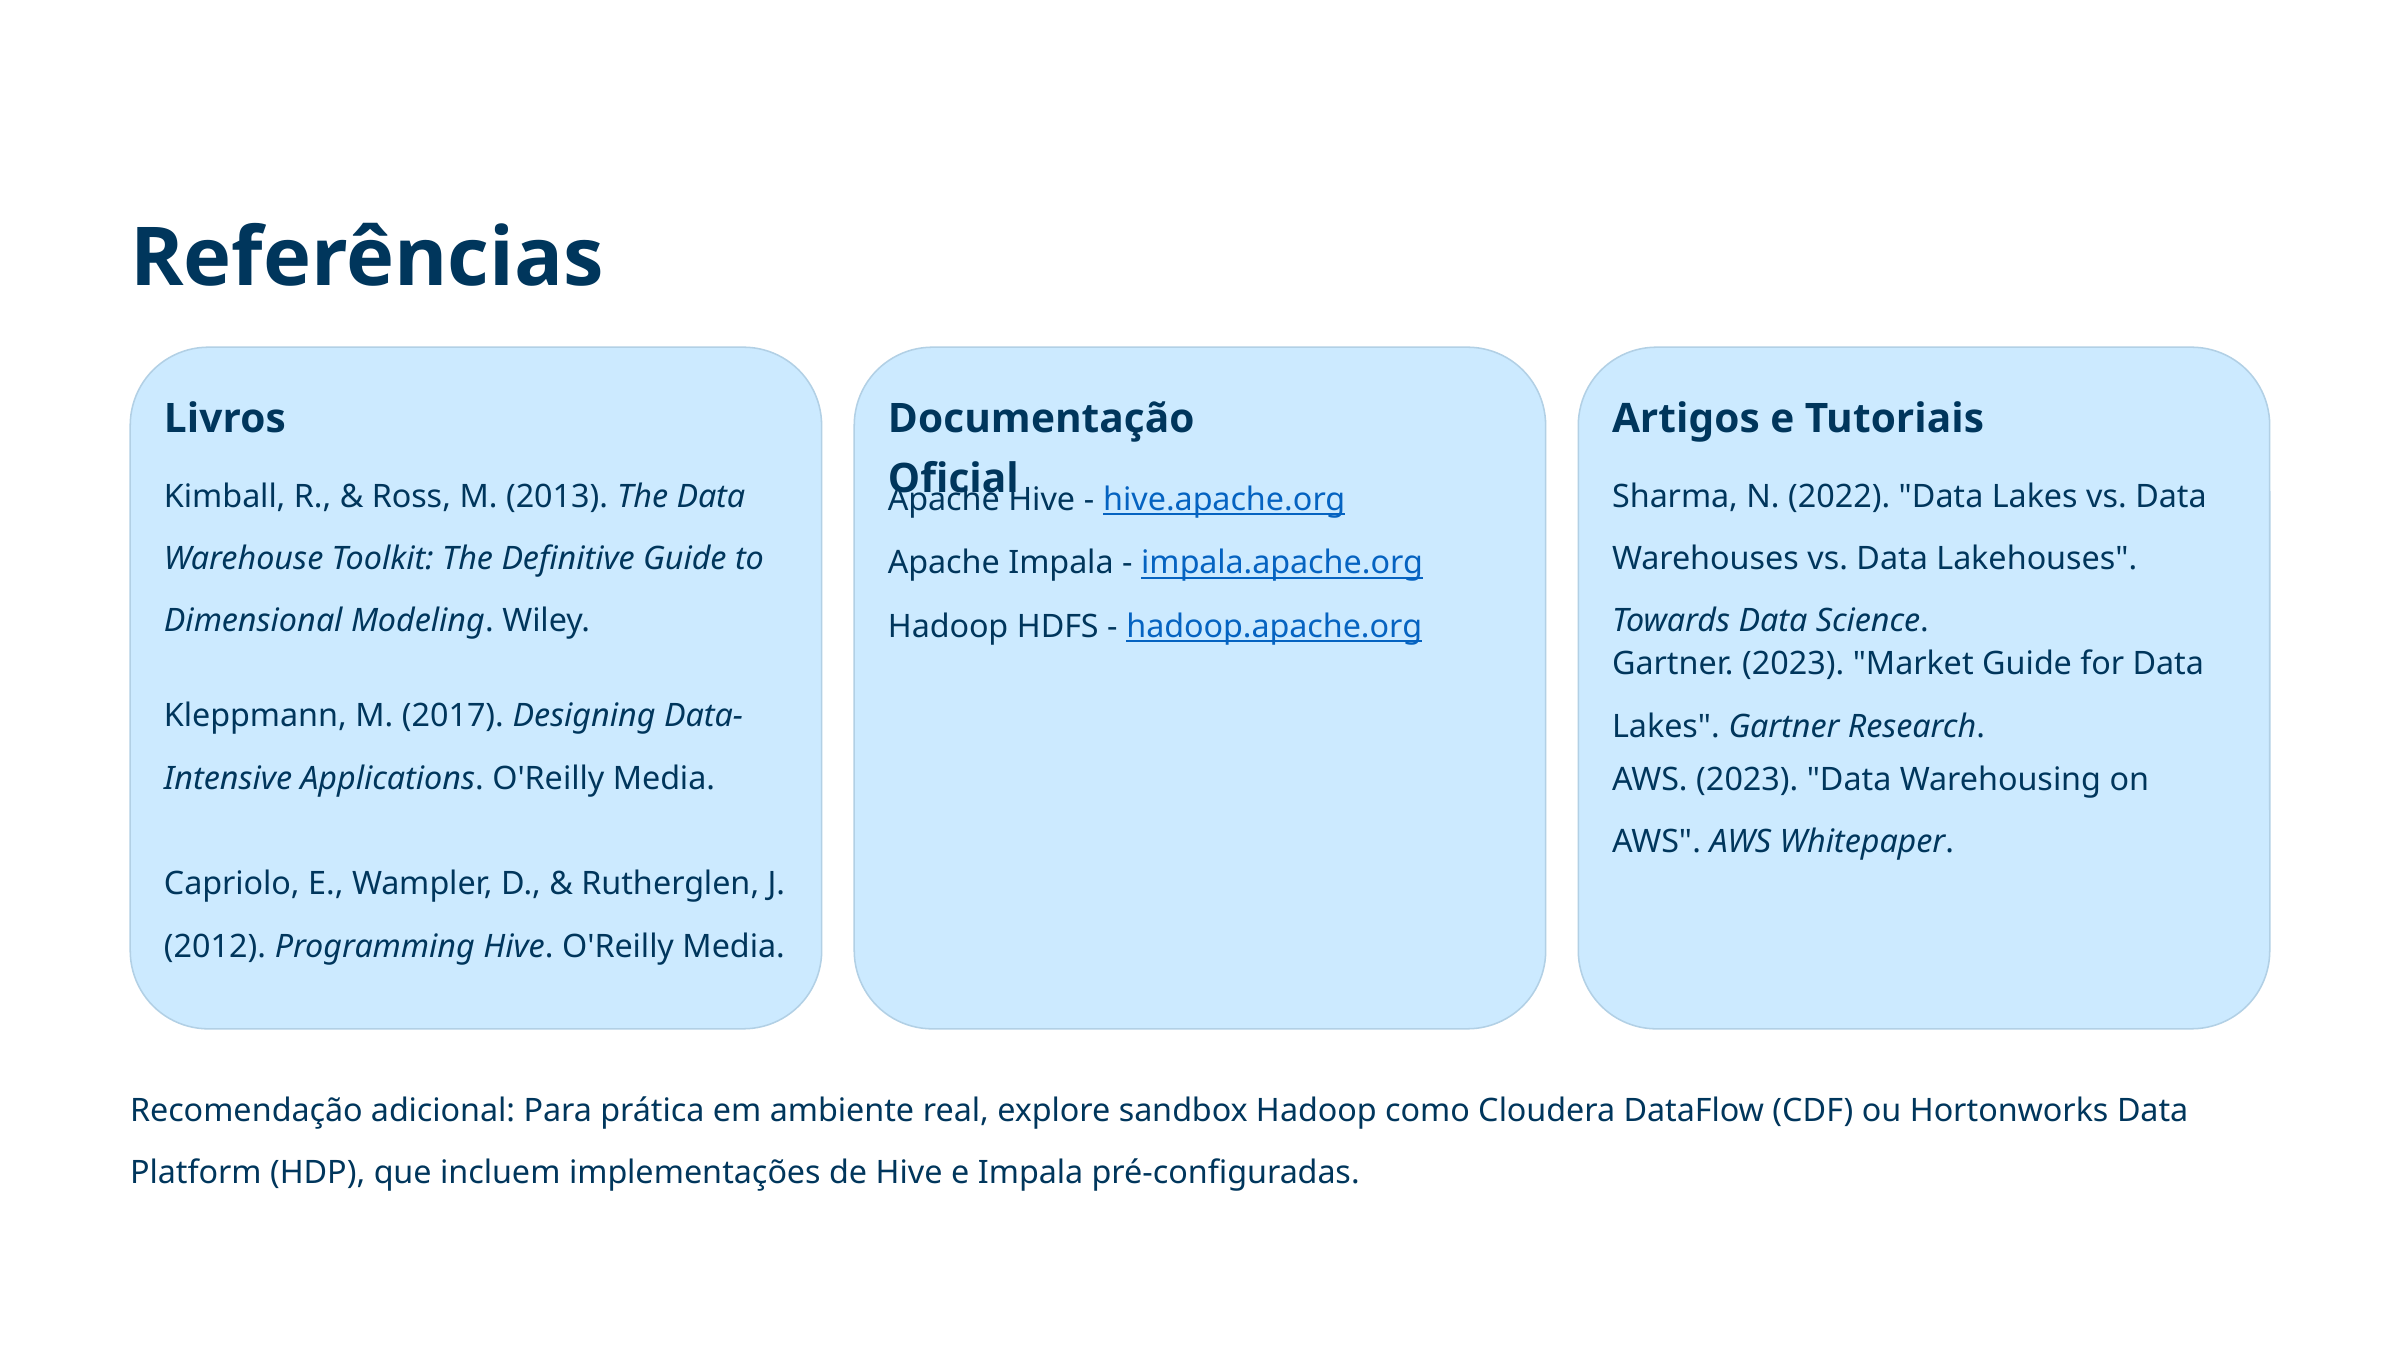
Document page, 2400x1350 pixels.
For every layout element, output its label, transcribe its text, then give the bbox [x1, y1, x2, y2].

text_box Gartner. (2023). "Market Guide for Data Lakes". Gartner Research. [1612, 618, 2236, 724]
text_box Artigos e Tutoriais [1612, 380, 2019, 432]
text_box [130, 347, 822, 1029]
text_box Documentação Oficial [887, 380, 1328, 432]
text_box [1578, 347, 2270, 1029]
text_box Livros [163, 380, 571, 432]
text_box Kimball, R., & Ross, M. (2013). The Data Warehouse Toolkit: The Definitive Guide to Dimensional Modeling. Wiley. [163, 451, 788, 660]
text_box Apache Impala - impala.apache.org [888, 514, 1512, 567]
text_box Sharma, N. (2022). "Data Lakes vs. Data Warehouses vs. Data Lakehouses". Towards Data Science. [1612, 451, 2236, 608]
text_box Kleppmann, M. (2017). Designing Data-Intensive Applications. O'Reilly Media. [163, 671, 788, 828]
text_box [854, 347, 1546, 1029]
text_box Hadoop HDFS - hadoop.apache.org [888, 578, 1512, 631]
text_box Apache Hive - hive.apache.org [888, 451, 1512, 504]
text_box AWS. (2023). "Data Warehousing on AWS". AWS Whitepaper. [1612, 734, 2236, 839]
text_box Recomendação adicional: Para prática em ambiente real, explore sandbox Hadoop como Cloudera DataFlow (CDF) ou Hortonworks Data Platform (HDP), que incluem implementações de Hive e Impala pré-configuradas. [130, 1065, 2270, 1170]
text_box Capriolo, E., Wampler, D., & Rutherglen, J. (2012). Programming Hive. O'Reilly Media. [163, 838, 788, 995]
text_box Referências [130, 180, 945, 282]
